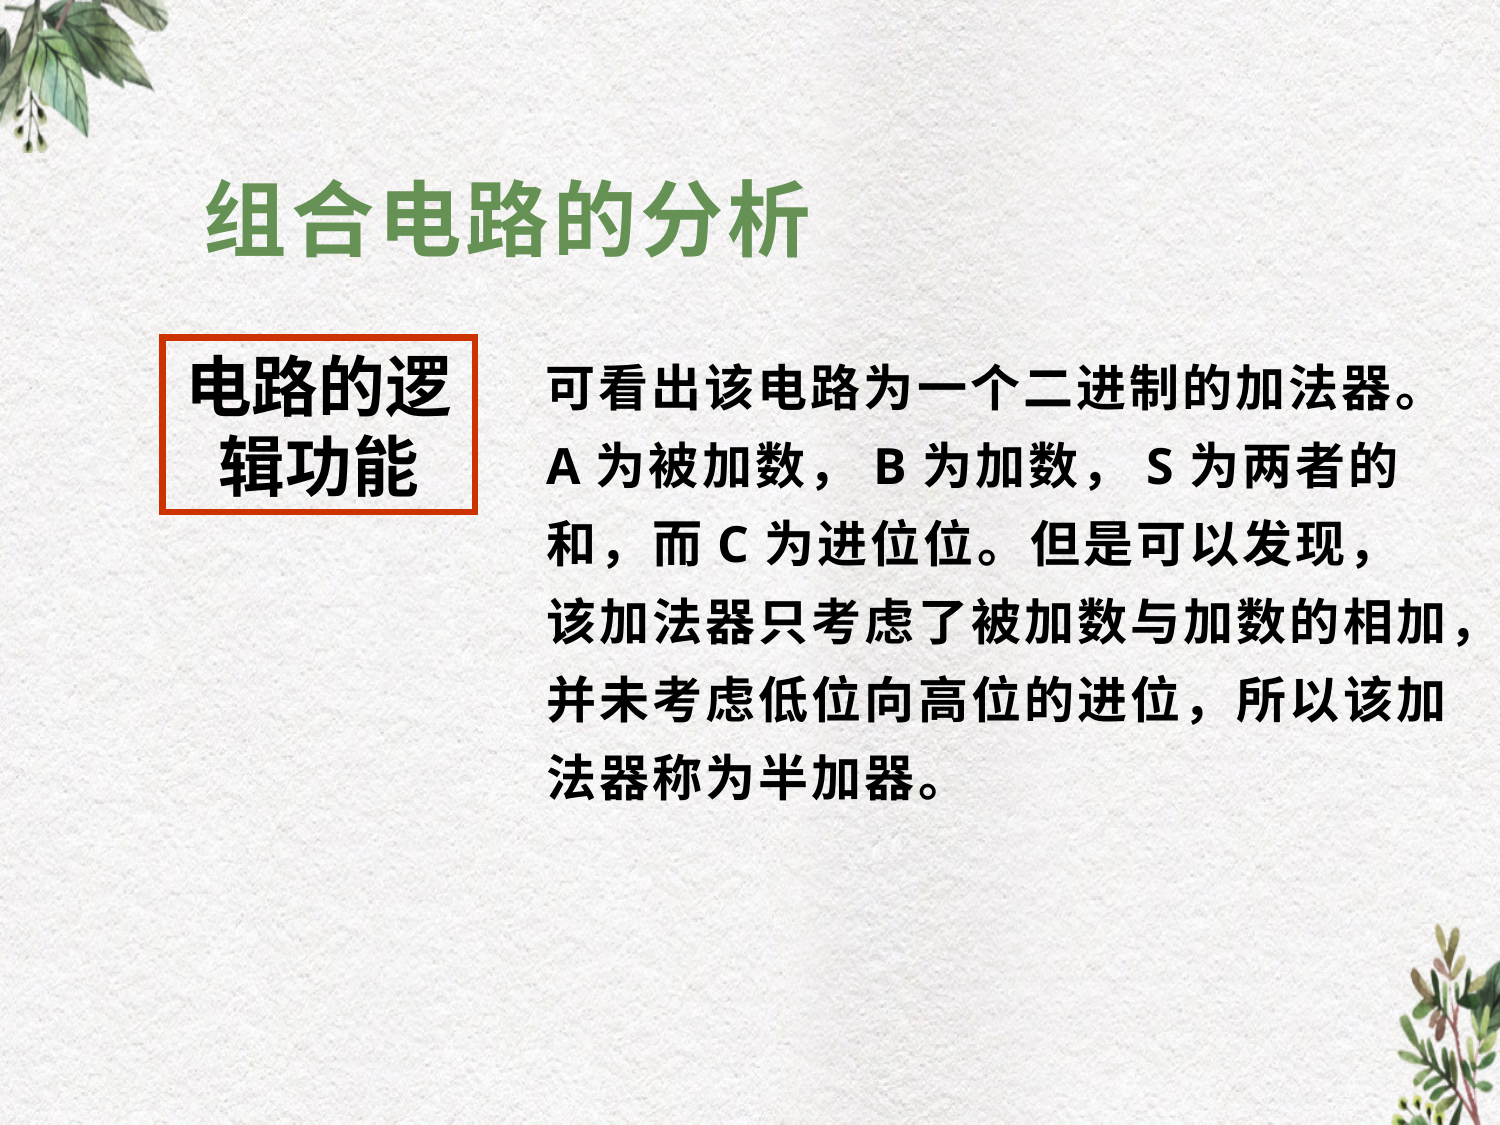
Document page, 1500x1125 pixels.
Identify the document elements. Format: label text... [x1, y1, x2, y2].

picture [0, 0, 1500, 1125]
title 组合电路的分析 [188, 35, 1468, 275]
text_box 电路的逻辑功能 [162, 337, 475, 513]
list 可看出该电路为一个二进制的加法器。A为被加数，B为加数，S为两者的和，而C为进位位。但是可以发现，该加法器只考虑了被加数与加数的相加，并未考虑低位向高位的进位，所以该加法器称为半加器。 [474, 331, 1469, 1006]
